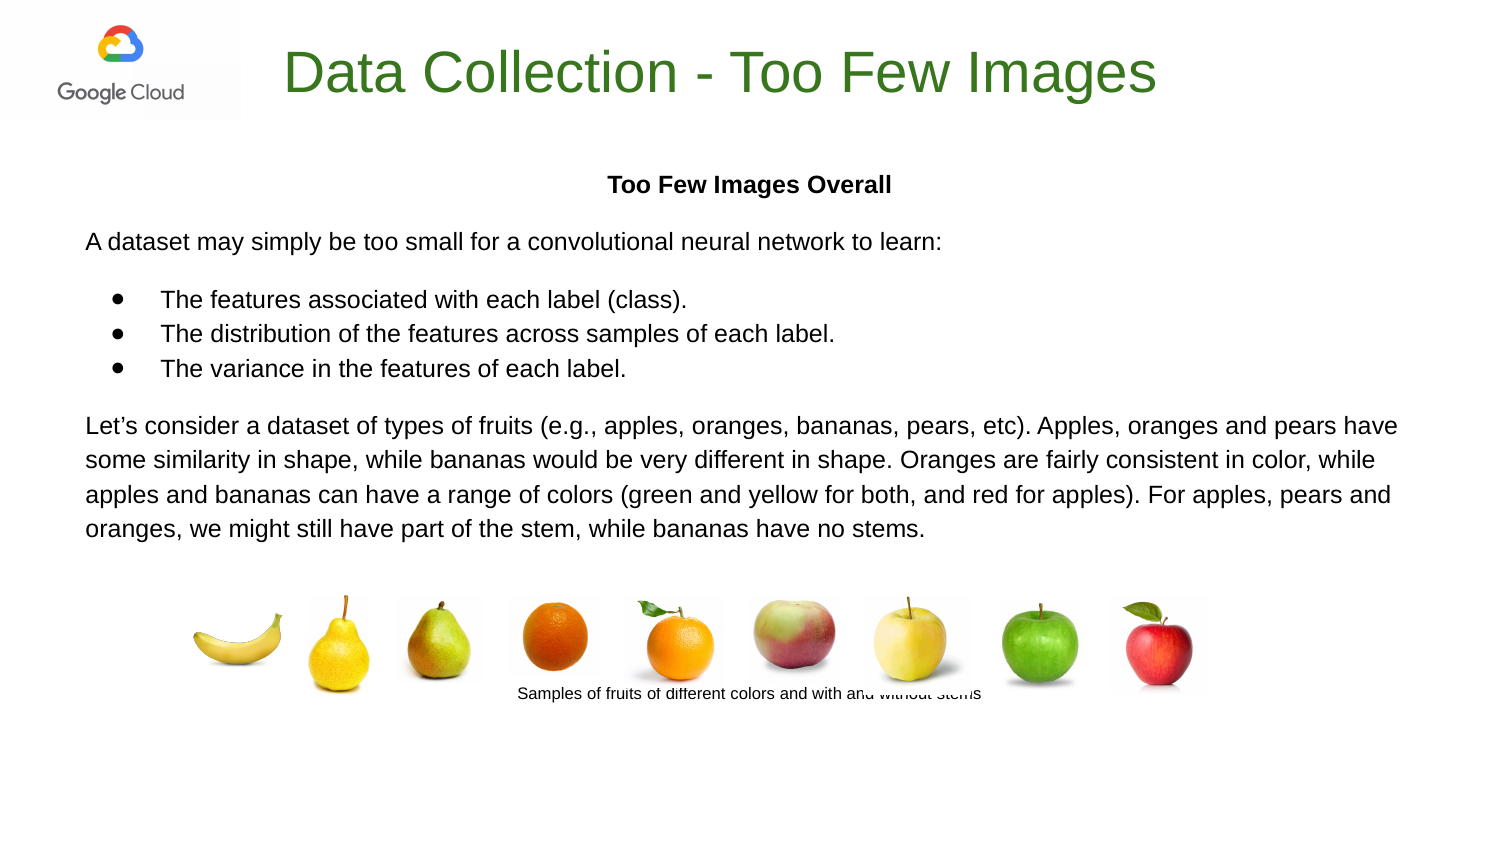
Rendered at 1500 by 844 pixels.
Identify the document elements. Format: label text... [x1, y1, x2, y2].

subtitle Data Collection - Too Few Images [22, 19, 1420, 150]
picture [307, 595, 371, 695]
picture [624, 595, 725, 688]
picture [0, 0, 241, 121]
picture [863, 595, 971, 695]
picture [1109, 595, 1210, 695]
picture [749, 595, 839, 687]
picture [507, 595, 600, 677]
picture [995, 595, 1085, 691]
picture [394, 595, 483, 684]
text_box Too Few Images Overall A dataset may simply be too small for a convolutional neural network to learn: The features associated with each label (class). The distribution of the features across samples of each label. The variance in the features of each label. Let’s consider a dataset of types of fruits (e.g., apples, oranges, bananas, pears, etc). Apples, oranges and pears have some similarity in shape, while bananas would be very different in shape. Oranges are fairly consistent in color, while apples and bananas can have a range of colors (green and yellow for both, and red for apples). For apples, pears and oranges, we might still have part of the stem, while bananas have no stems. Samples of fruits of different colors and with and without stems [70, 149, 1430, 806]
picture [192, 595, 284, 687]
